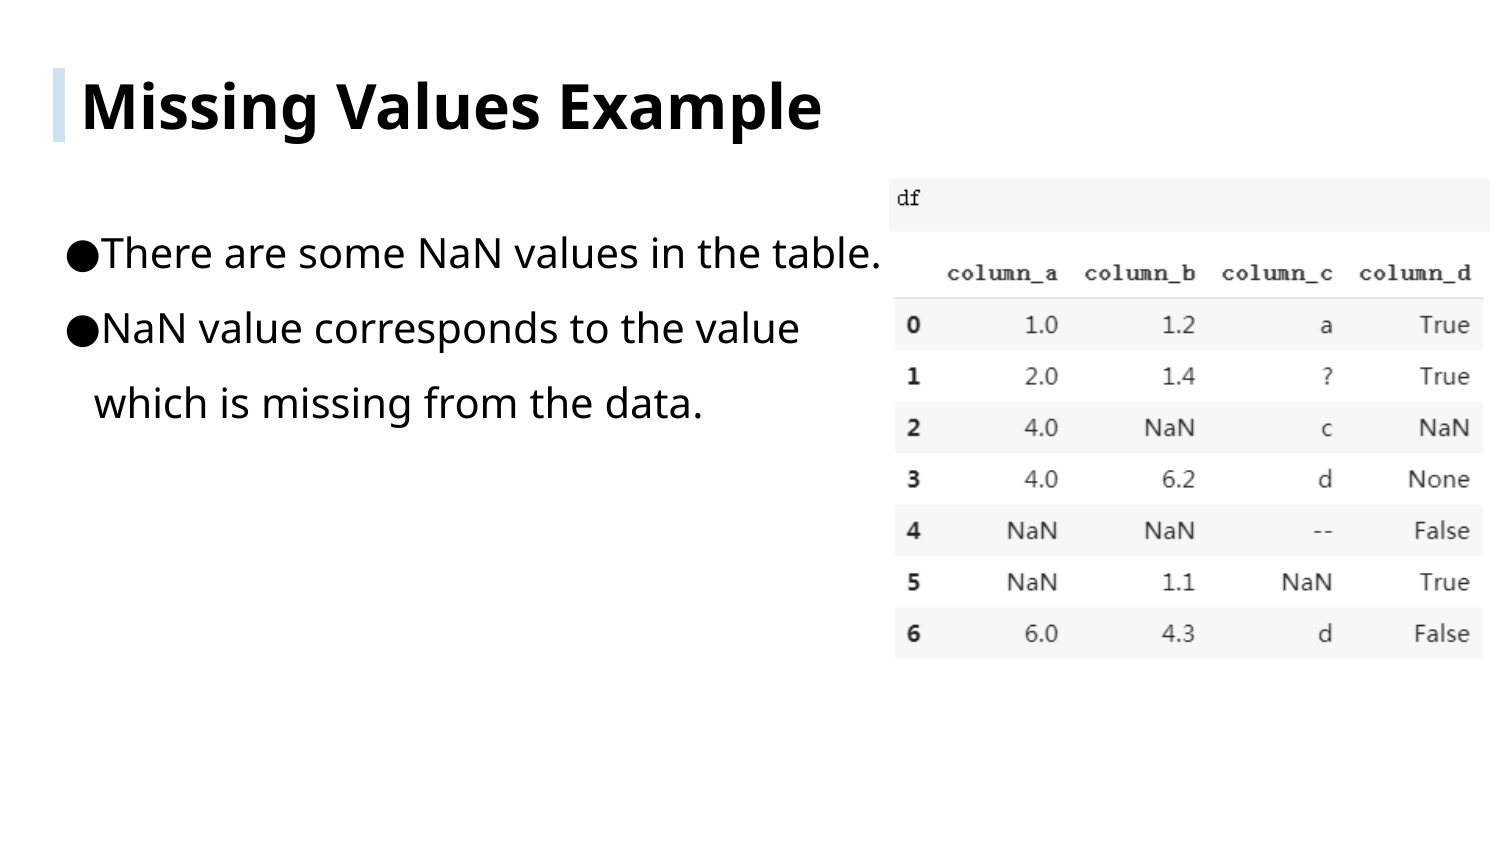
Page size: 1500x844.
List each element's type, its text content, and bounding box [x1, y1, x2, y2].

text_box Missing Values Example [75, 61, 1369, 149]
picture [889, 179, 1490, 664]
text_box There are some NaN values in the table. NaN value corresponds to the value which is missing from the data. [58, 196, 889, 648]
